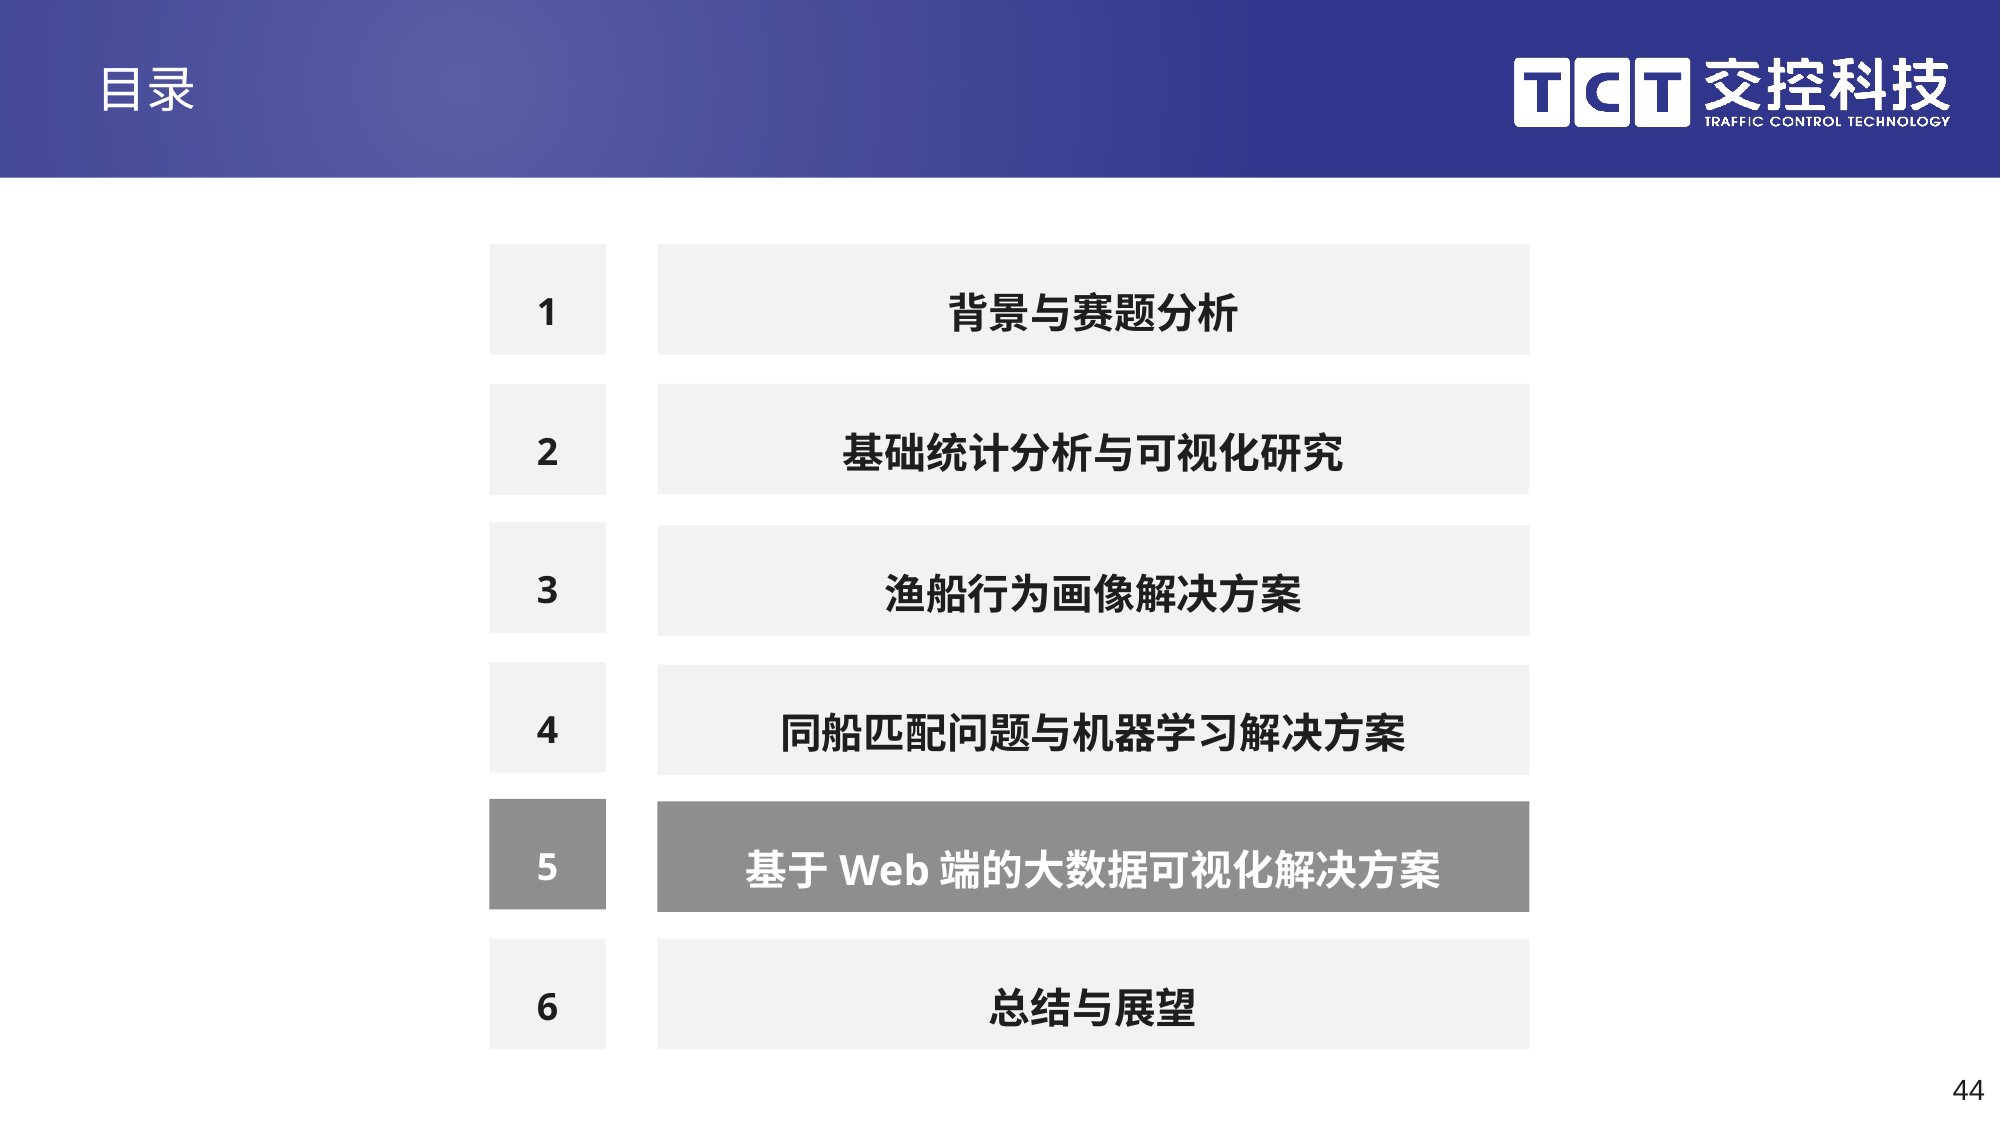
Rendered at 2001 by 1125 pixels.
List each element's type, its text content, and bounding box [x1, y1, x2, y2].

text_box 1 [487, 242, 608, 357]
text_box 4 [487, 660, 608, 775]
text_box 5 [487, 797, 608, 911]
text_box 6 [487, 937, 608, 1052]
text_box 基础统计分析与可视化研究 [655, 382, 1532, 496]
text_box 基于Web端的大数据可视化解决方案 [655, 799, 1532, 914]
title 目录 [81, 56, 1930, 127]
slide_number 44 [1689, 1063, 2000, 1124]
text_box 同船匹配问题与机器学习解决方案 [655, 663, 1532, 777]
text_box 2 [487, 382, 608, 497]
text_box 总结与展望 [655, 937, 1532, 1052]
text_box 3 [487, 520, 608, 635]
text_box 背景与赛题分析 [655, 242, 1532, 357]
text_box 渔船行为画像解决方案 [655, 523, 1532, 638]
